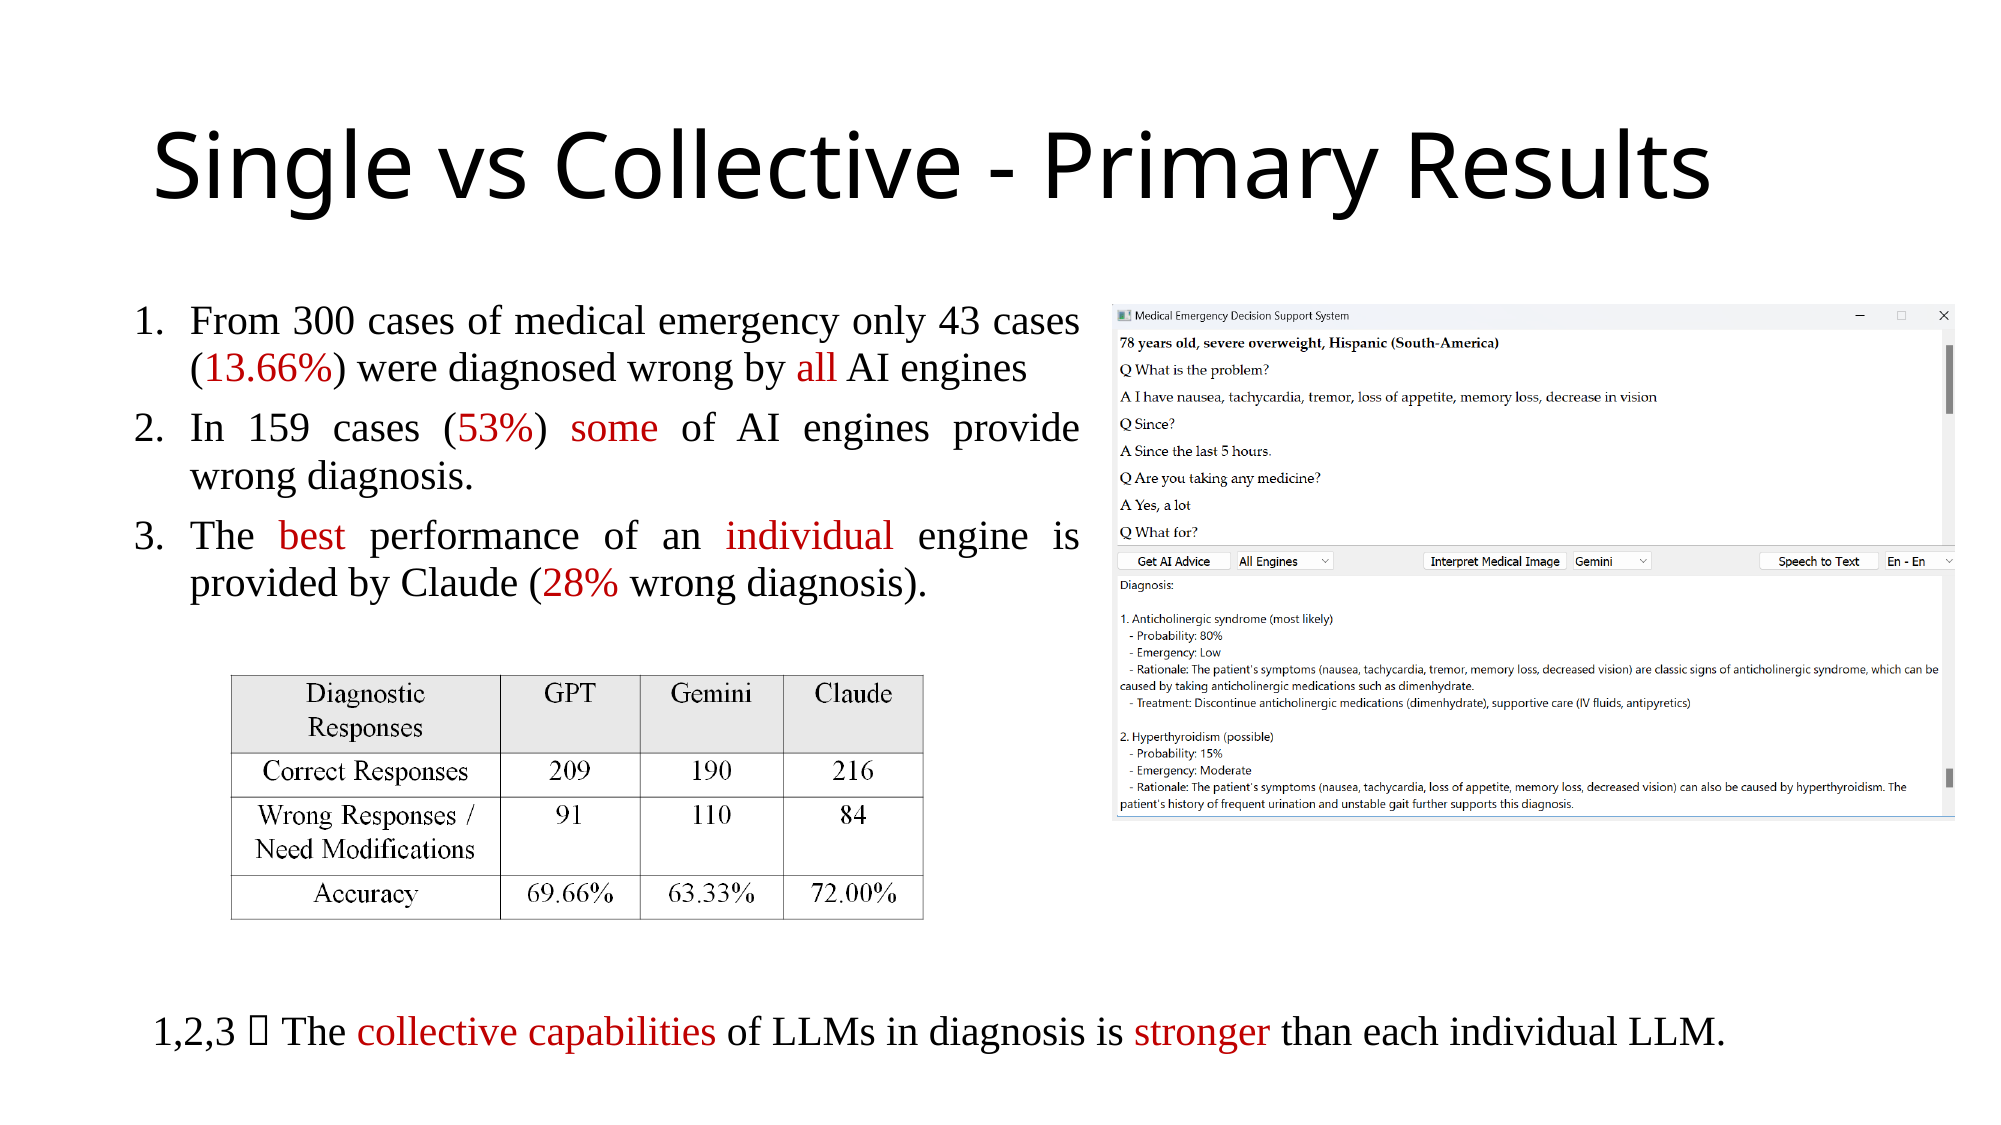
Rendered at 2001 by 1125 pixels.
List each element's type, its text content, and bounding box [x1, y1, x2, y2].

title Single vs Collective - Primary Results [137, 59, 1863, 278]
picture [230, 668, 924, 927]
text_box 1,2,3  The collective capabilities of LLMs in diagnosis is stronger than each individual LLM. [137, 937, 1900, 1063]
list From 300 cases of medical emergency only 43 cases (13.66%) were diagnosed wrong by all AI engines In 159 cases (53%) some of AI engines provide wrong diagnosis. The best performance of an individual engine is provided by Claude (28% wrong diagnosis). [118, 288, 1096, 1125]
picture [1112, 304, 1955, 821]
